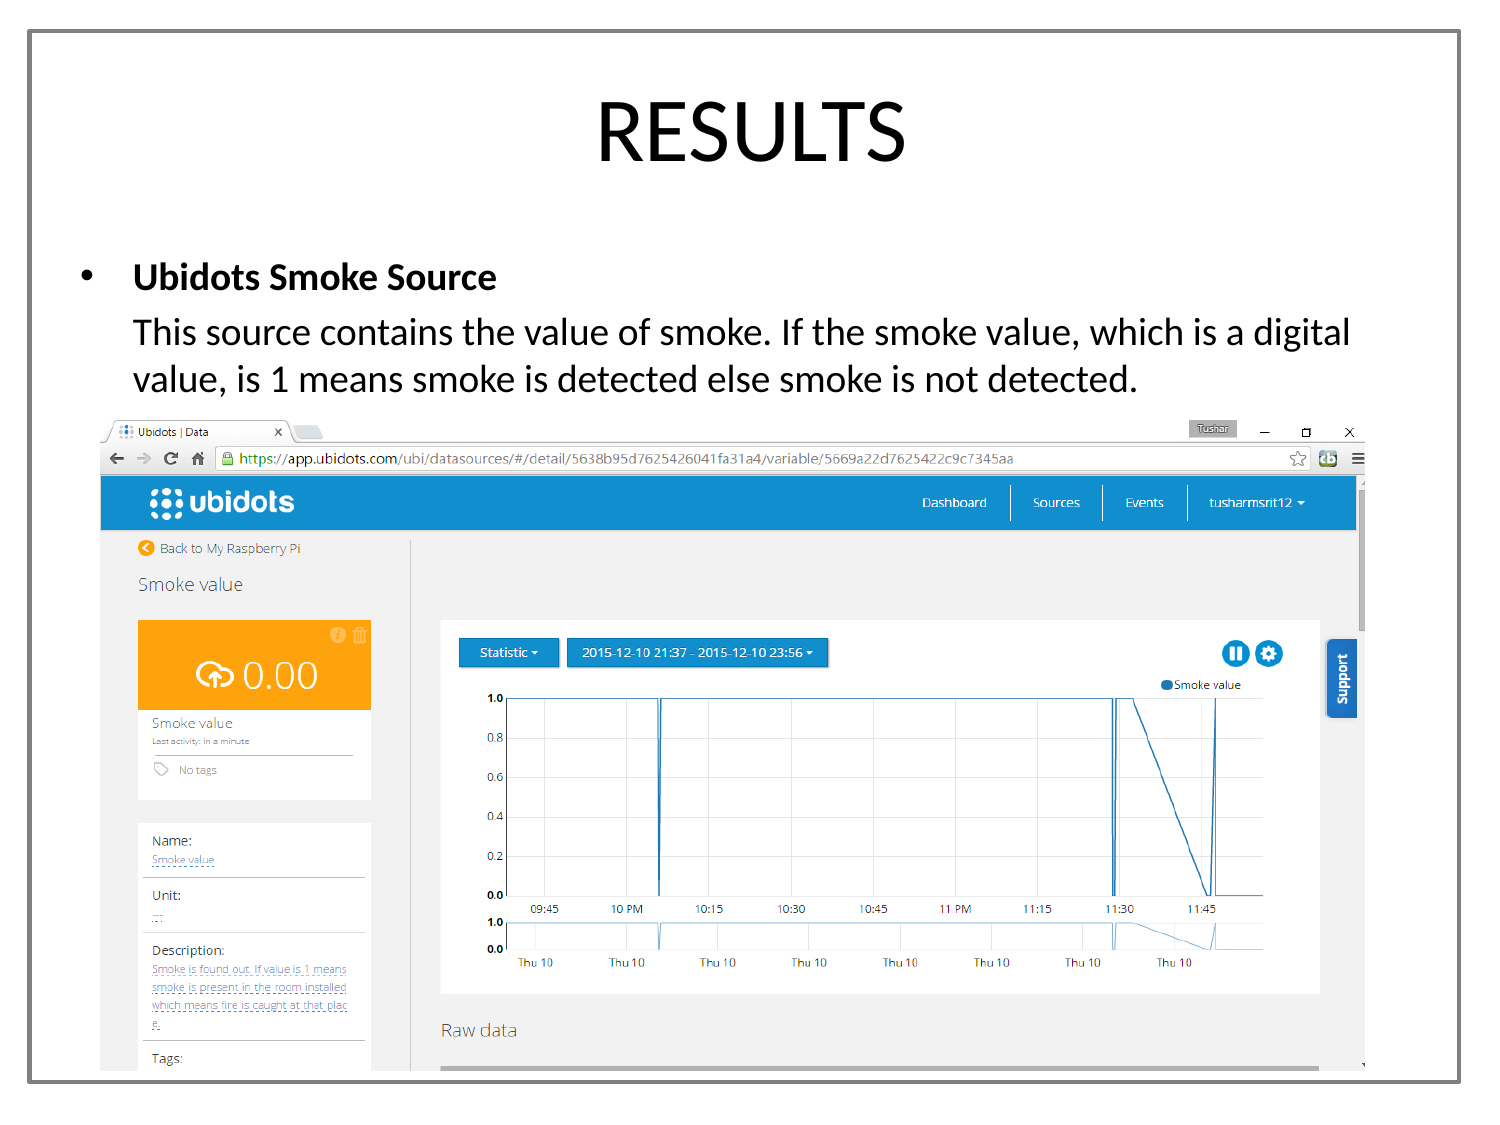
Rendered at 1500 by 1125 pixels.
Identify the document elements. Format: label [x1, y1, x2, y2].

text_box [27, 29, 1461, 1084]
picture [100, 420, 1365, 1071]
